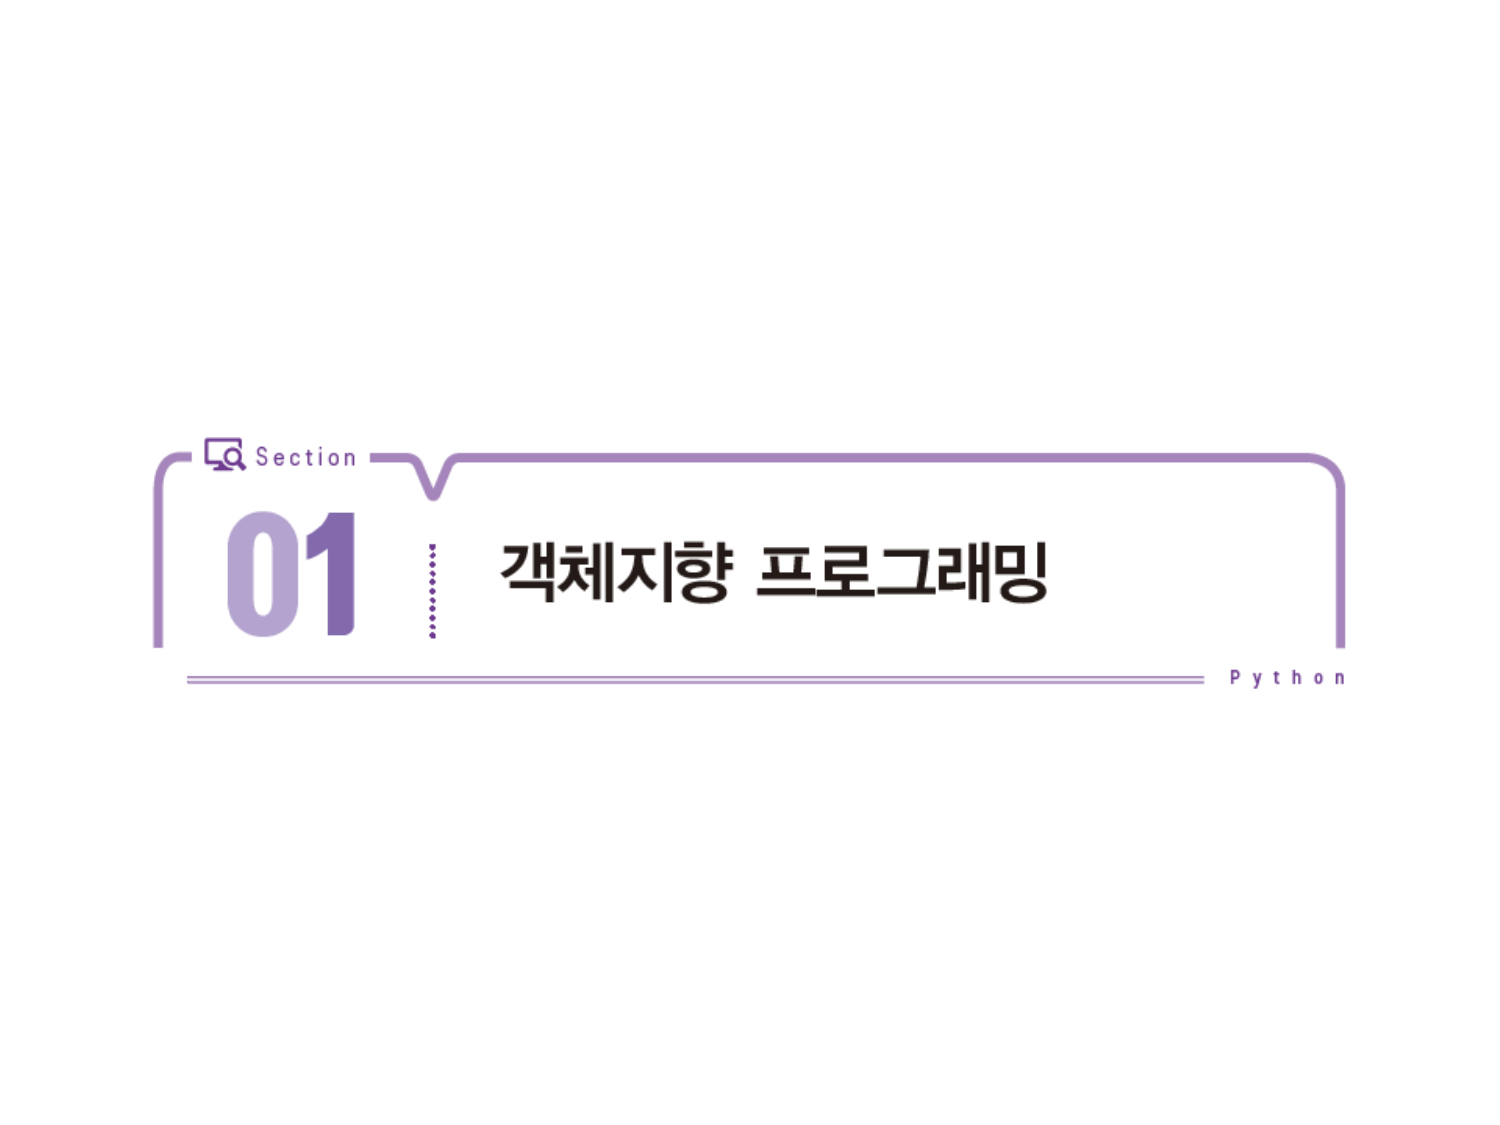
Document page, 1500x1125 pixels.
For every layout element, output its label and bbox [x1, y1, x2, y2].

picture [127, 414, 1373, 711]
